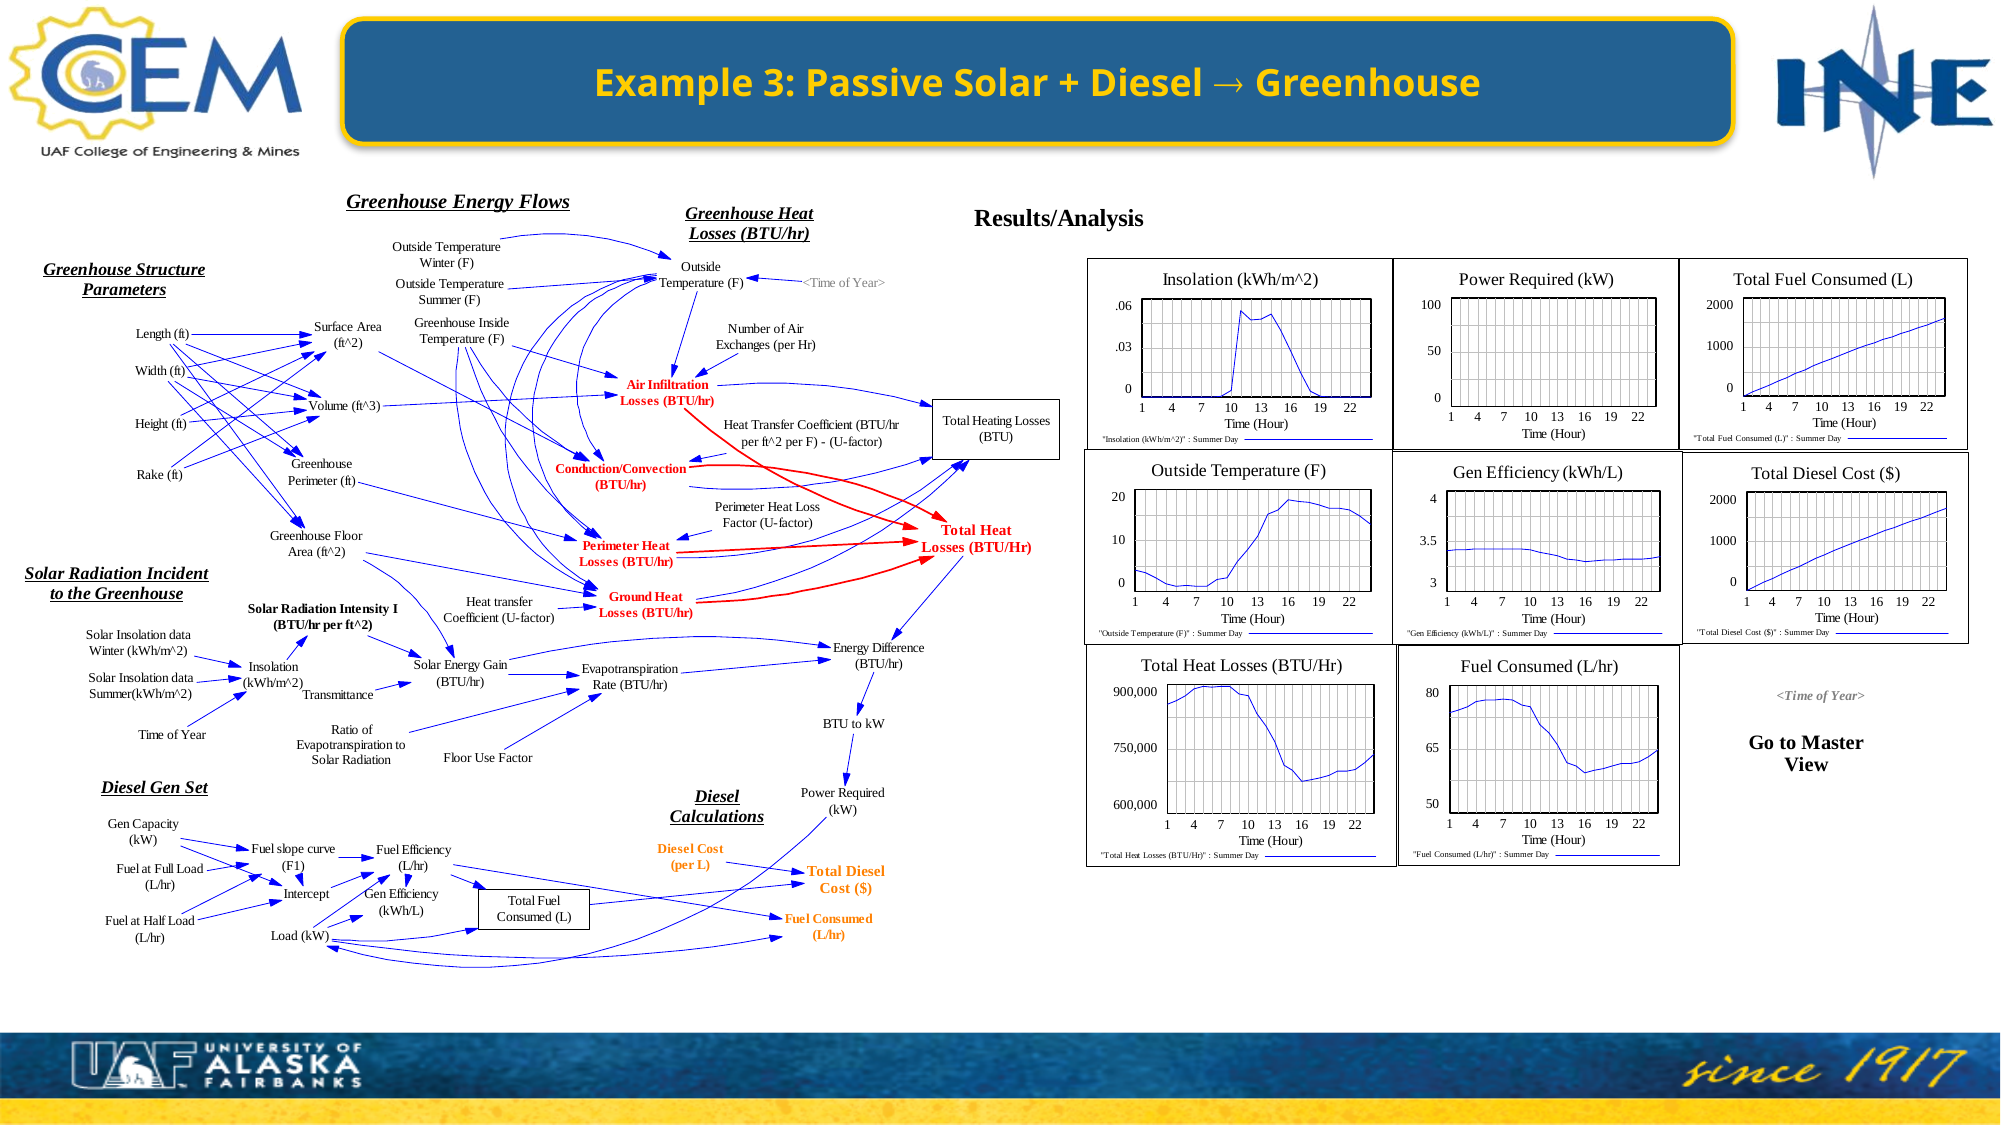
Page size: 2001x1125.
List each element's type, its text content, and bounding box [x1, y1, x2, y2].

text_box Example 3: Passive Solar + Diesel  Greenhouse [341, 18, 1734, 145]
picture [0, 0, 2001, 1125]
